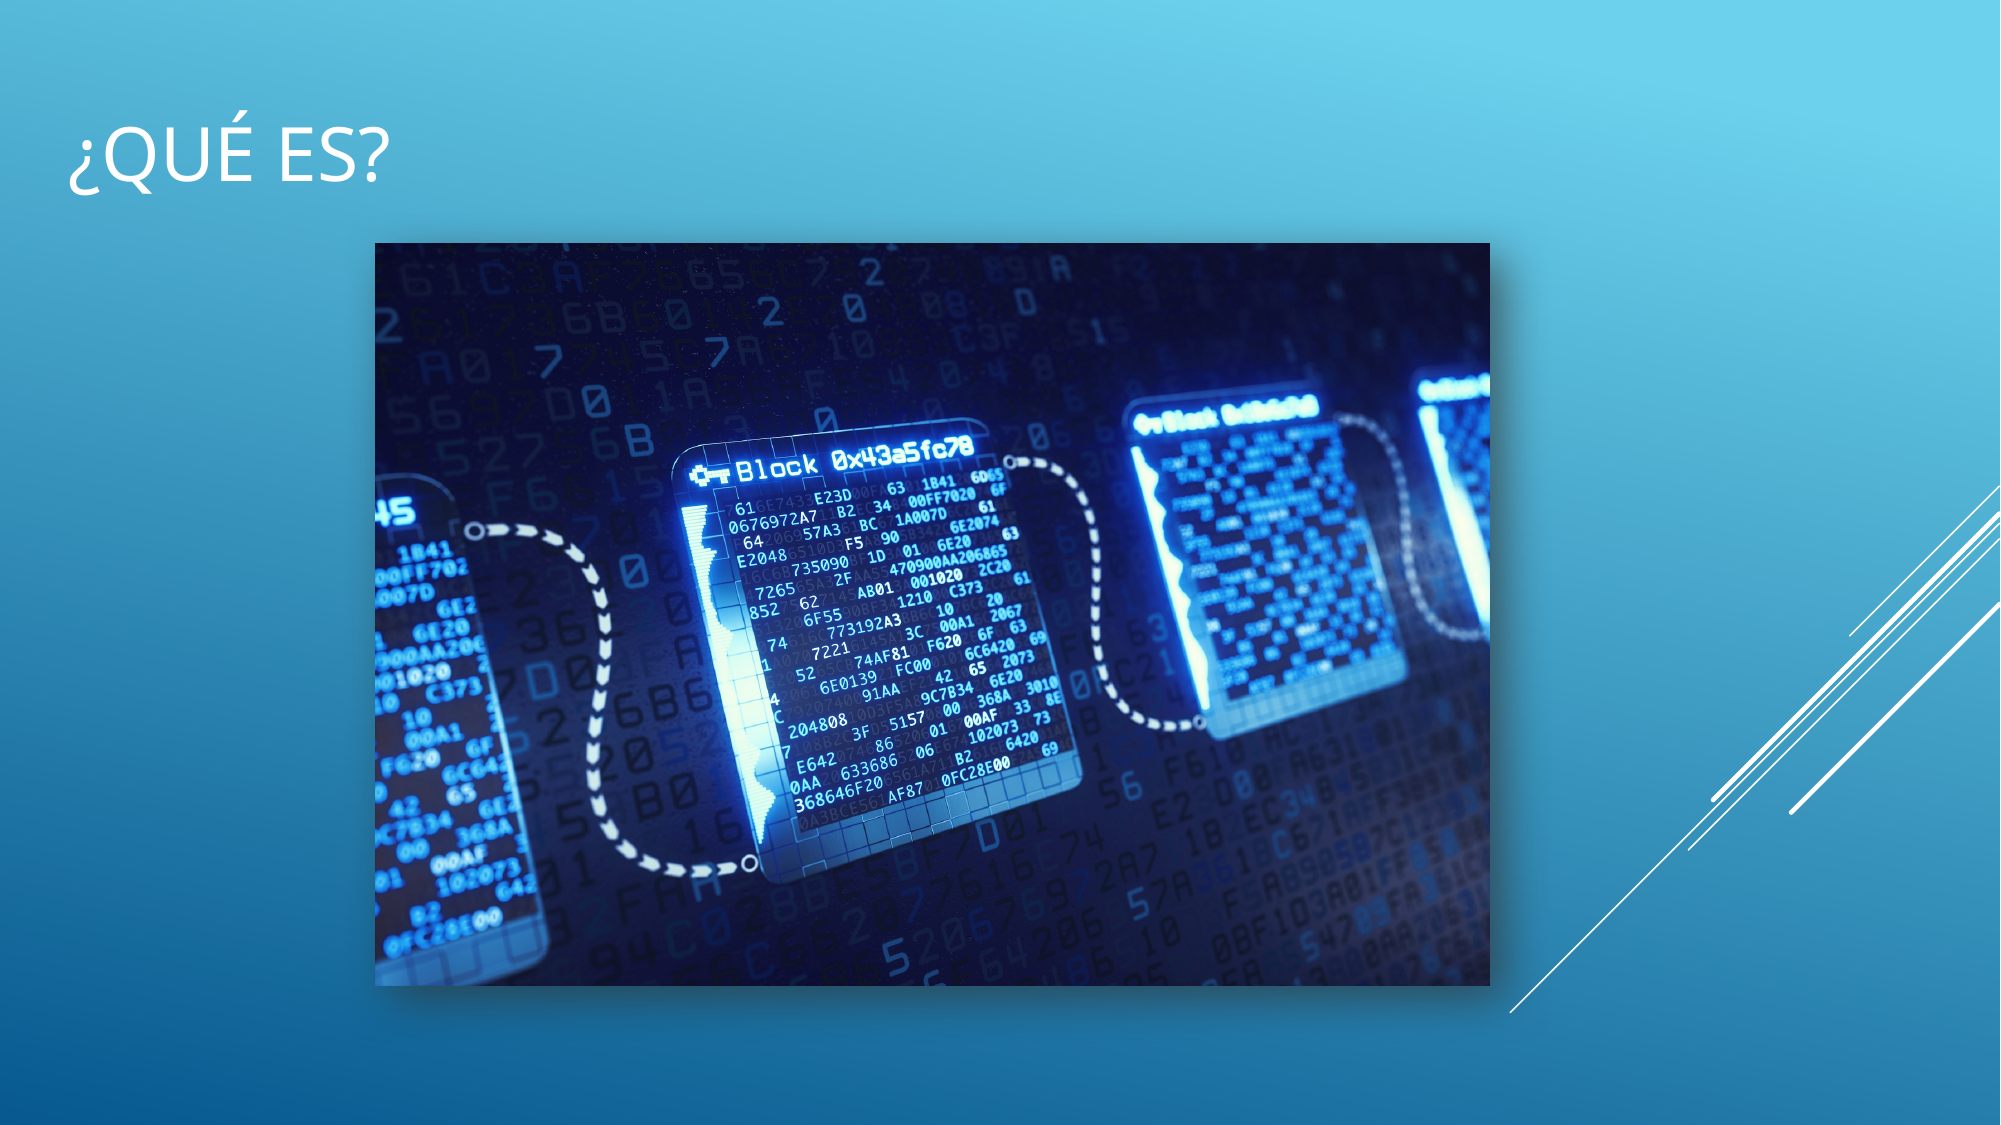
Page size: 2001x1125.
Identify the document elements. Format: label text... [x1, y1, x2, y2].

picture [375, 242, 1490, 986]
title ¿Qué es? [53, 28, 1454, 276]
